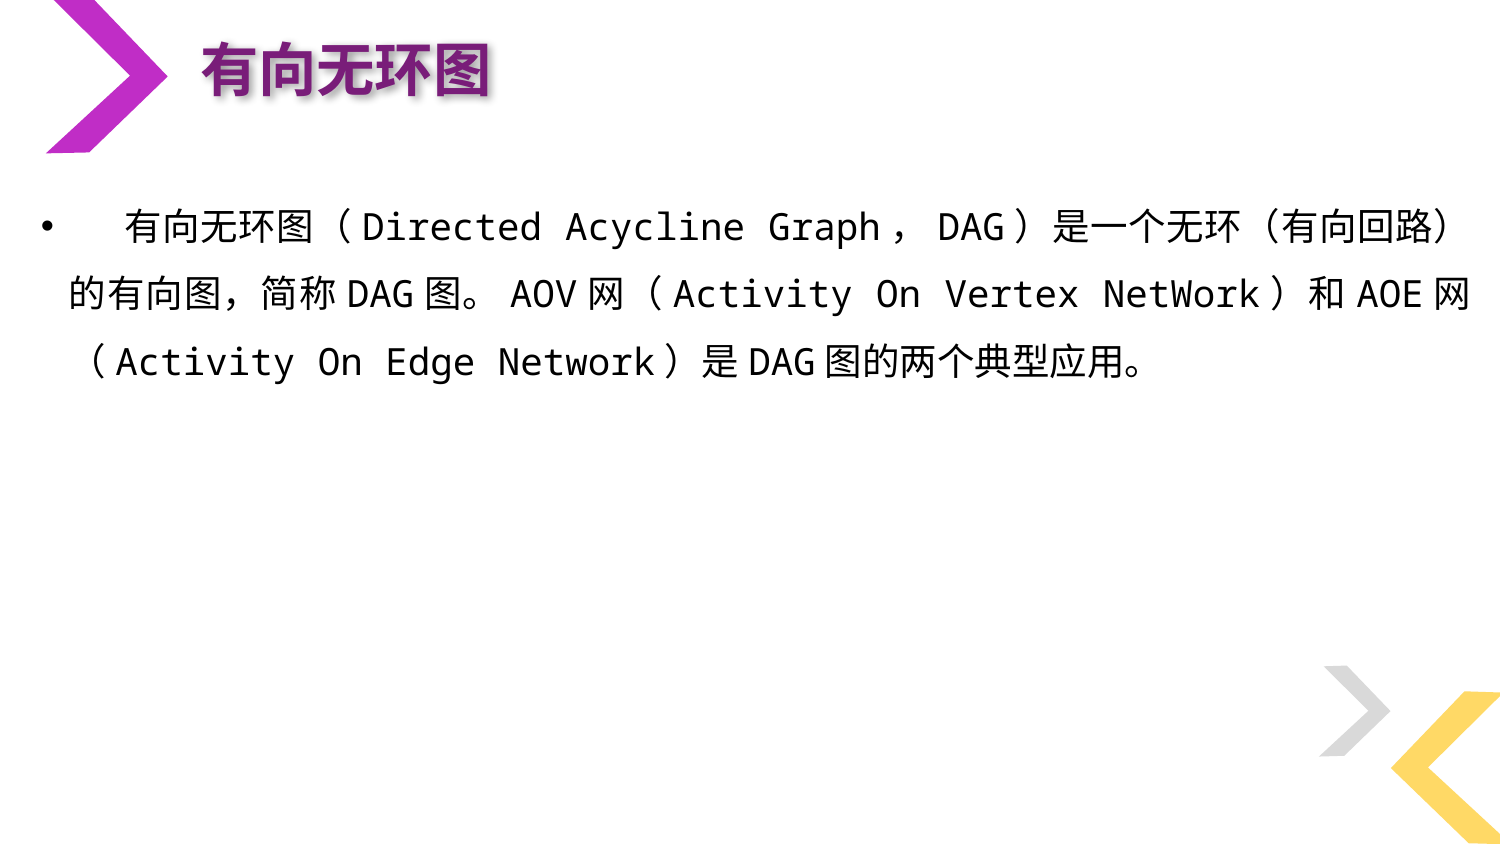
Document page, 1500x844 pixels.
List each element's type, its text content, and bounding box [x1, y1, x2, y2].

list 有向无环图 [188, 35, 1214, 111]
list 有向无环图（Directed Acycline Graph，DAG）是一个无环（有向回路）的有向图，简称DAG图。AOV网（Activity On Vertex NetWork）和AOE网（Activity On Edge Network）是DAG图的两个典型应用。 [29, 174, 1483, 751]
